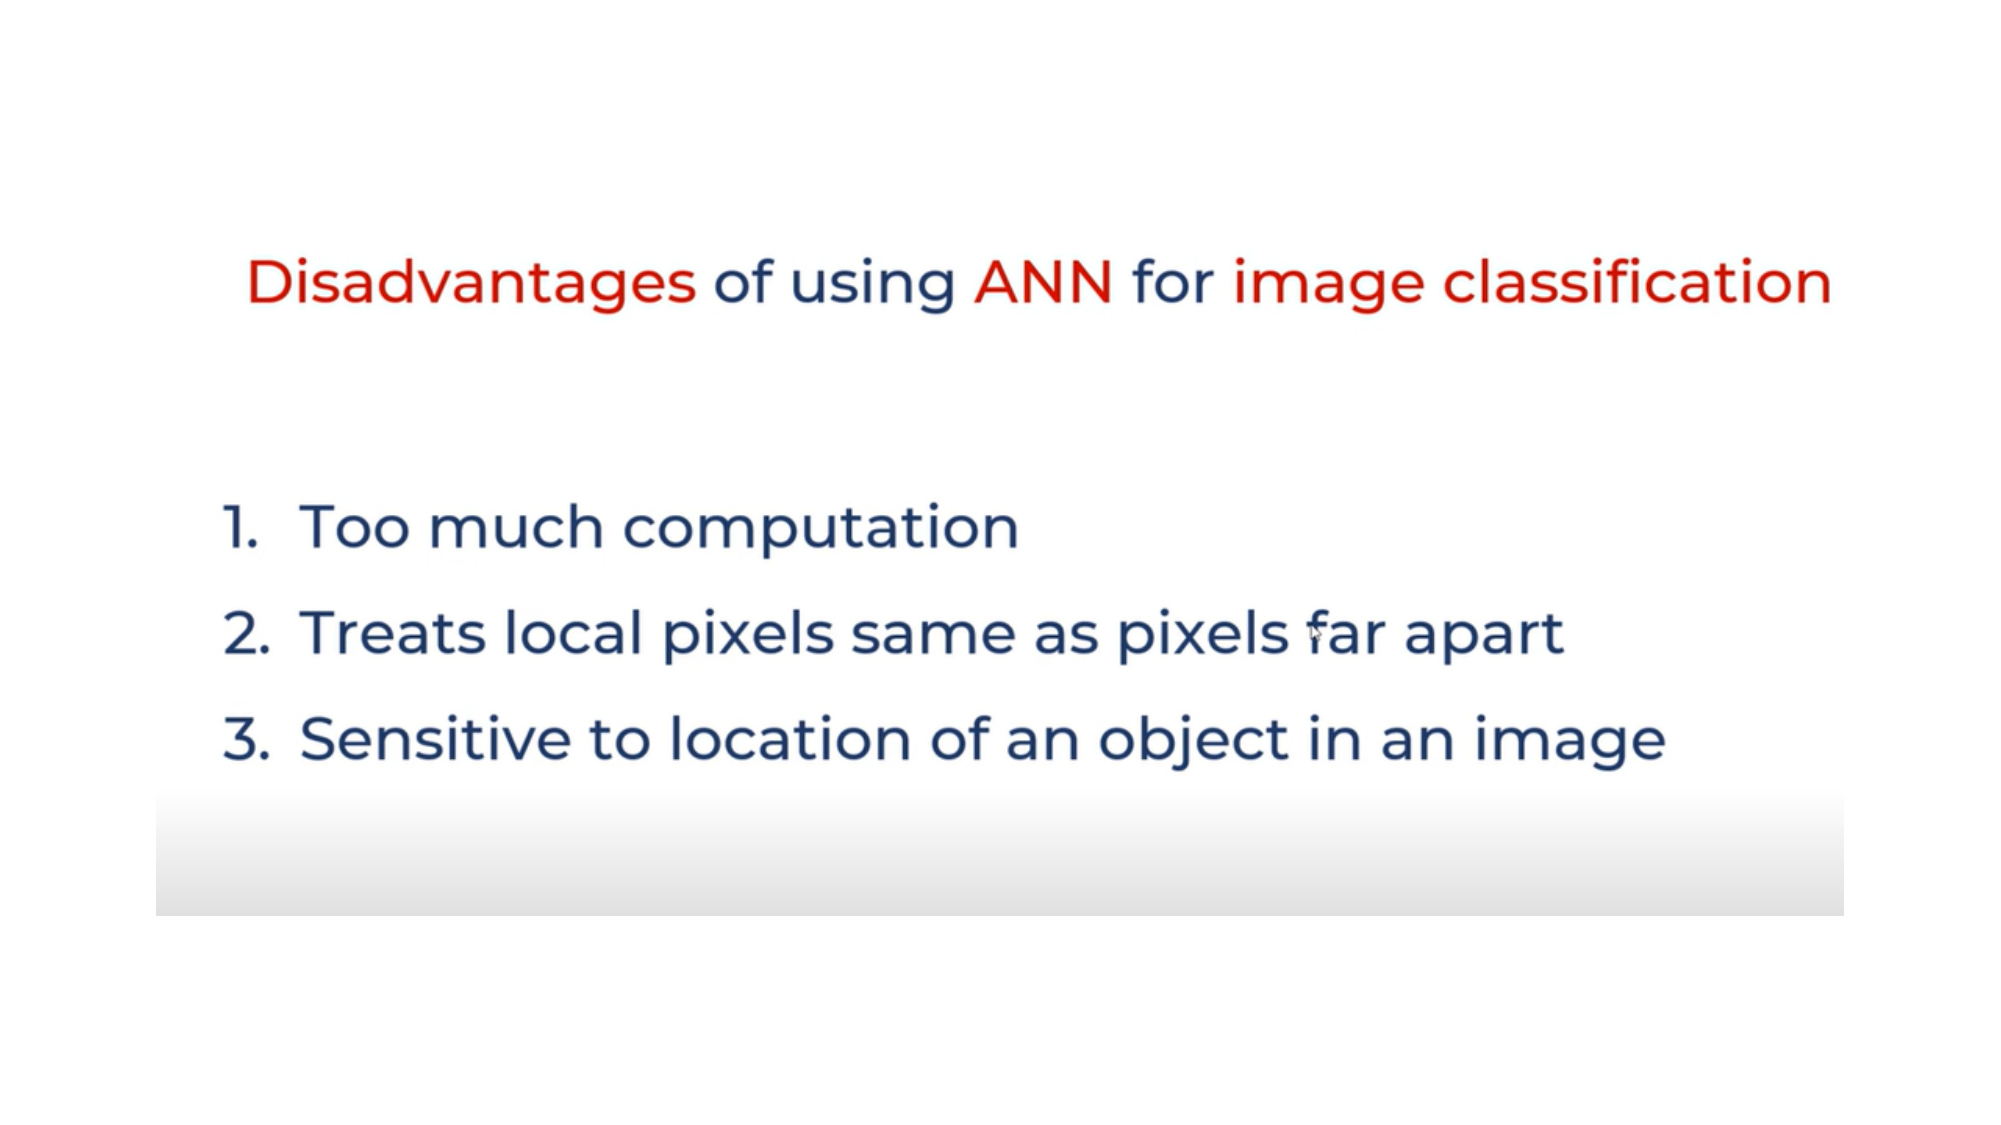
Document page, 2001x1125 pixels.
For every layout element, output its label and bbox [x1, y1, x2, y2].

picture [156, 209, 1844, 916]
